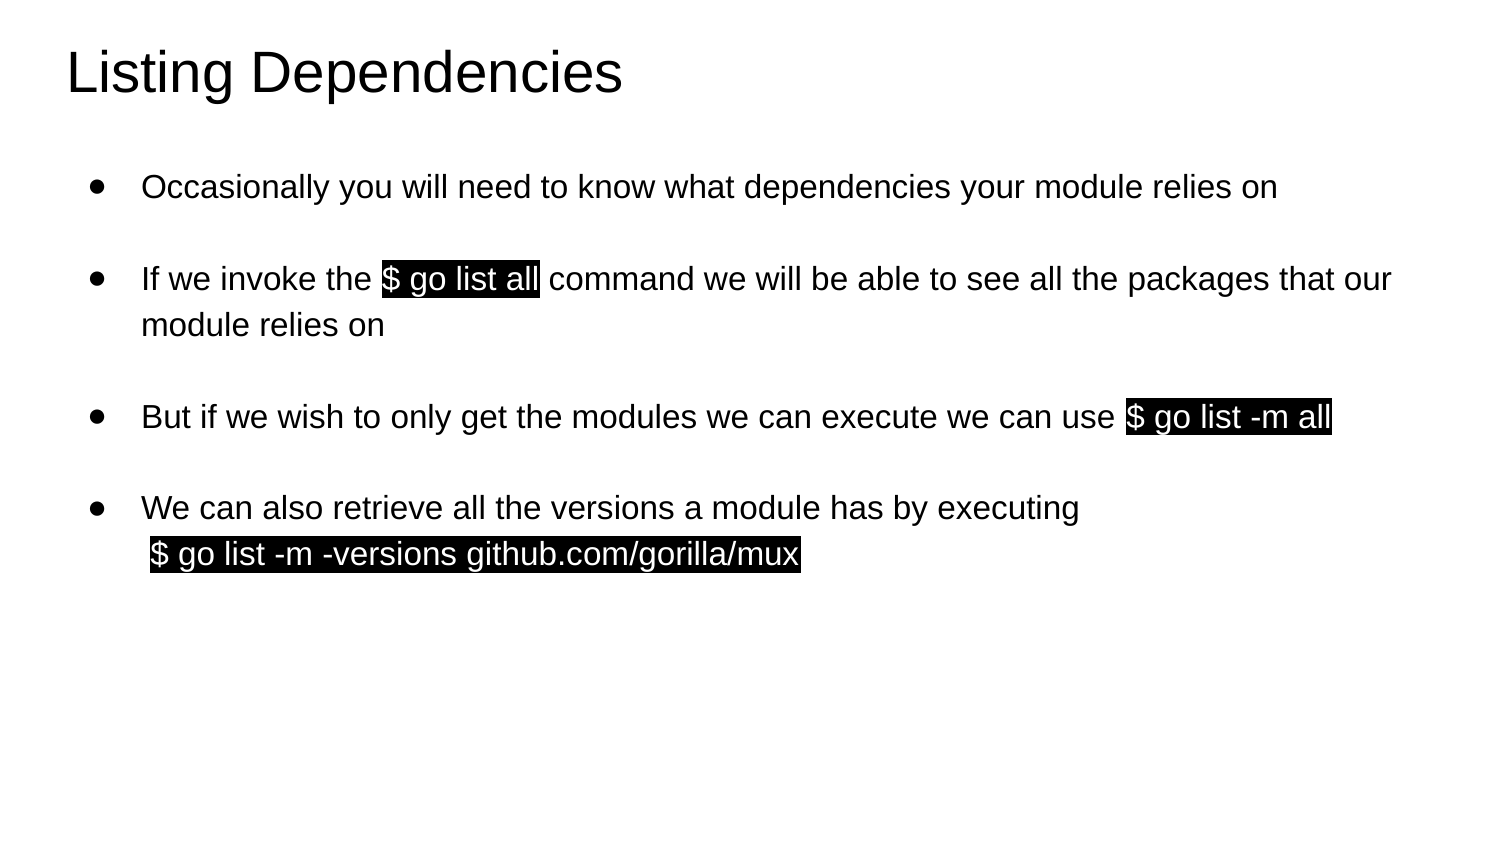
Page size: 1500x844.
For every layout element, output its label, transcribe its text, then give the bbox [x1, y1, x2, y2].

title Listing Dependencies [51, 19, 1449, 114]
list Occasionally you will need to know what dependencies your module relies on If we invoke the $ go list all command we will be able to see all the packages that our module relies on But if we wish to only get the modules we can execute we can use $ go list -m all We can also retrieve all the versions a module has by executing $ go list -m -versions github.com/gorilla/mux [51, 144, 1449, 750]
